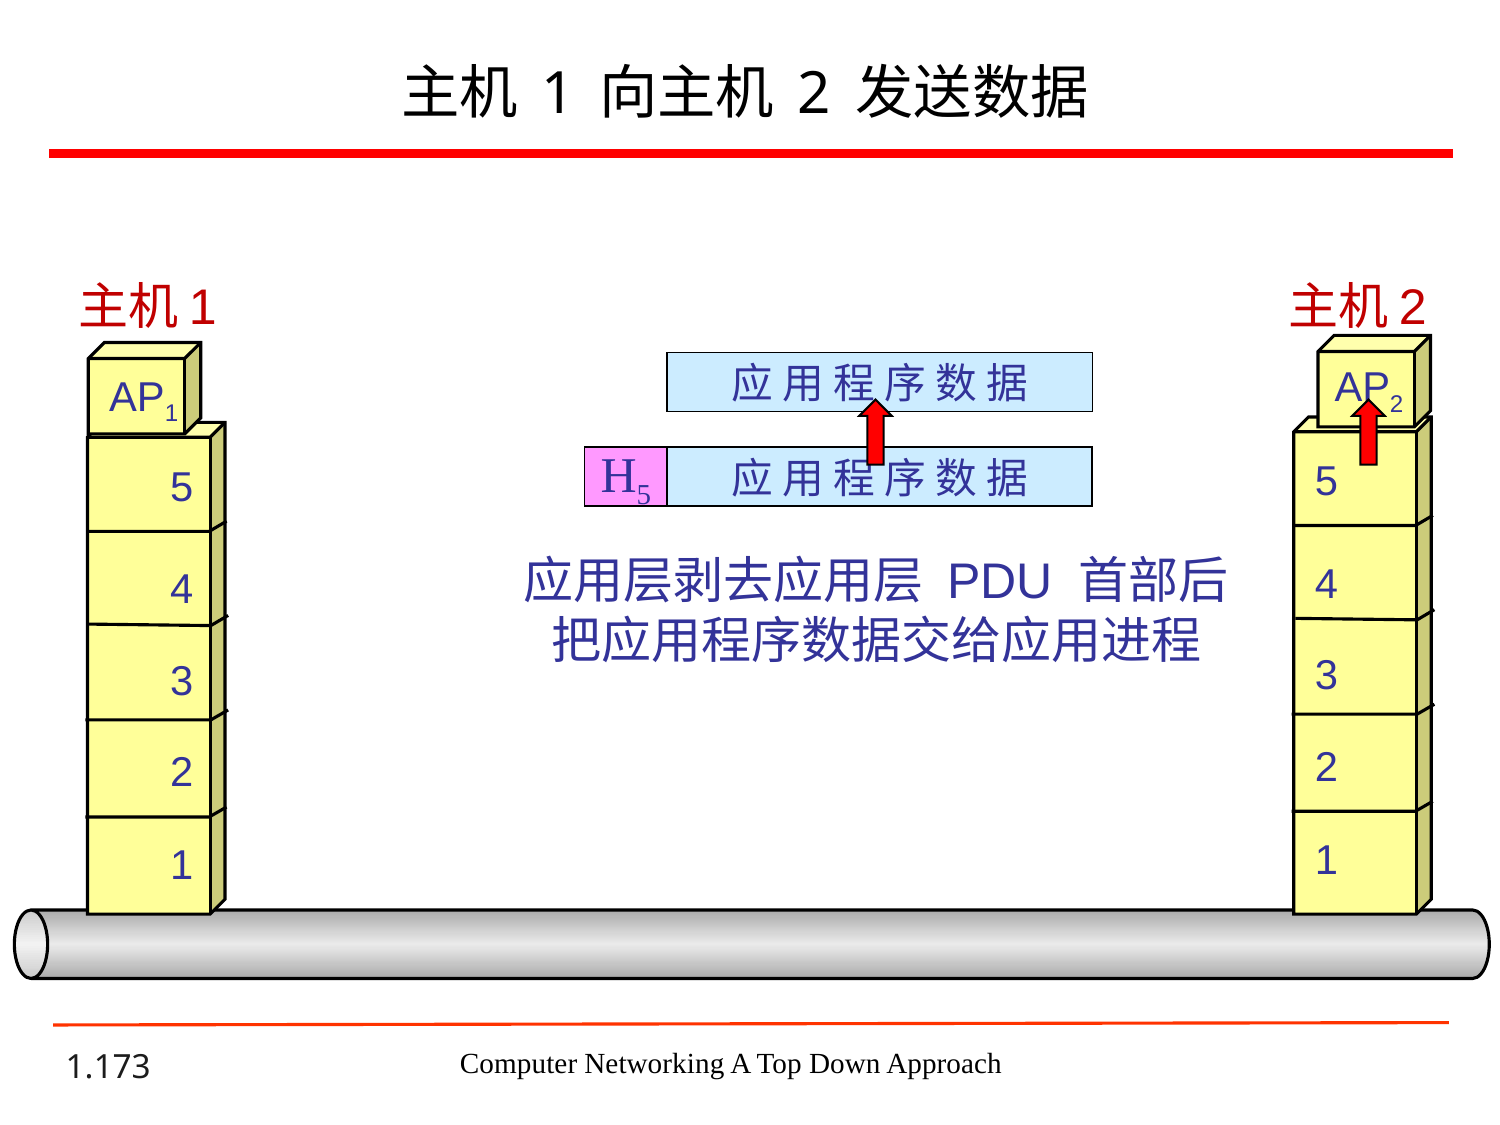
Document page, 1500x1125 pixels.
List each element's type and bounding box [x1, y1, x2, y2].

text_box [14, 910, 48, 978]
title [51, 33, 1452, 148]
text_box [509, 541, 1243, 677]
text_box [14, 267, 1490, 979]
